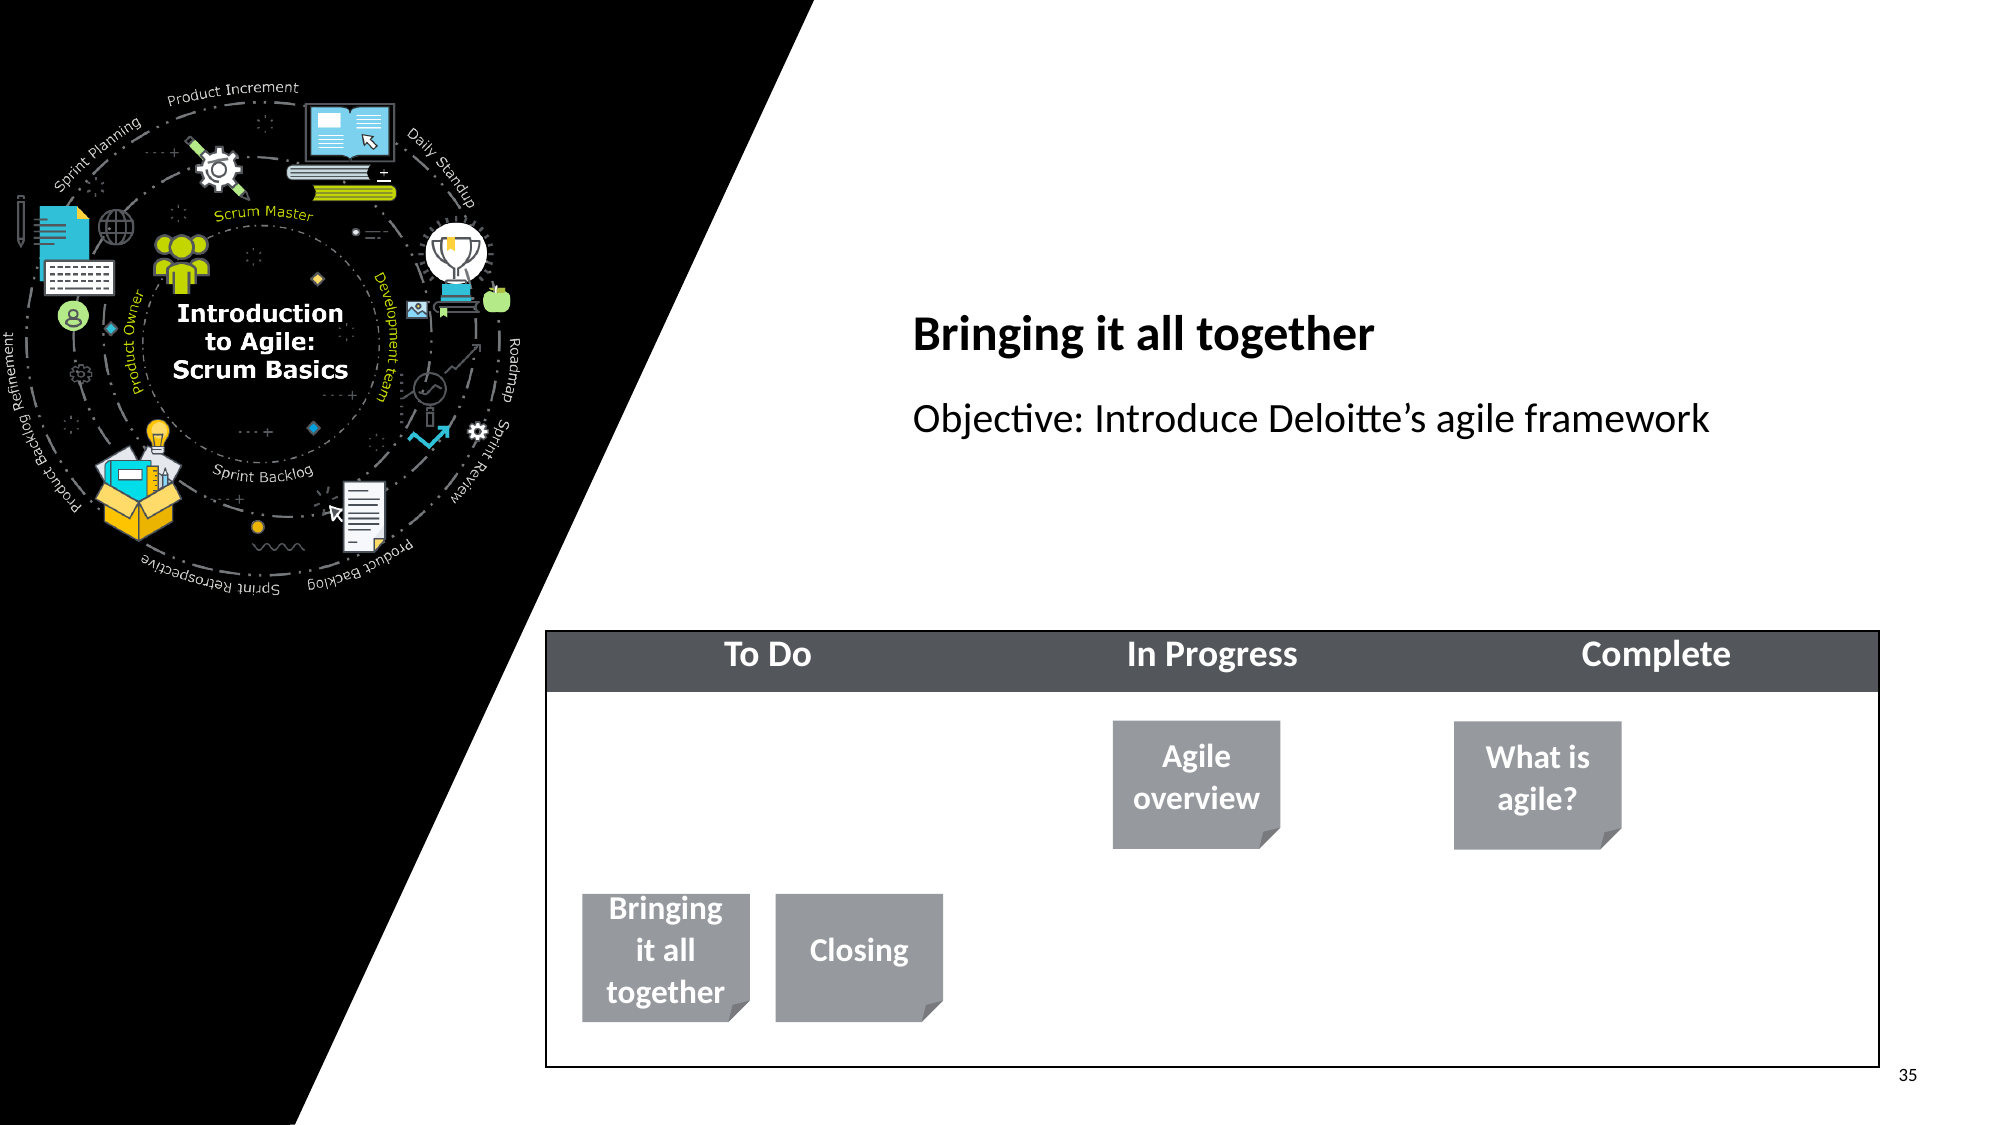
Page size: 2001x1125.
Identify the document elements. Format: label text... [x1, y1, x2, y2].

table_cell [547, 692, 990, 1066]
text_box Agile overview [1112, 720, 1281, 849]
table_cell [990, 692, 1435, 1066]
subtitle Objective: Introduce Deloitte’s agile framework [897, 375, 1744, 563]
table_header In Progress [990, 632, 1435, 692]
picture [0, 81, 529, 602]
title Bringing it all together [897, 163, 1744, 375]
table_header To Do [547, 632, 990, 692]
text_box What is agile? [1454, 721, 1622, 850]
text_box Bringing it all together [582, 893, 750, 1023]
table_cell [1435, 692, 1878, 1066]
text_box Closing [775, 893, 944, 1023]
table_header Complete [1435, 632, 1878, 692]
